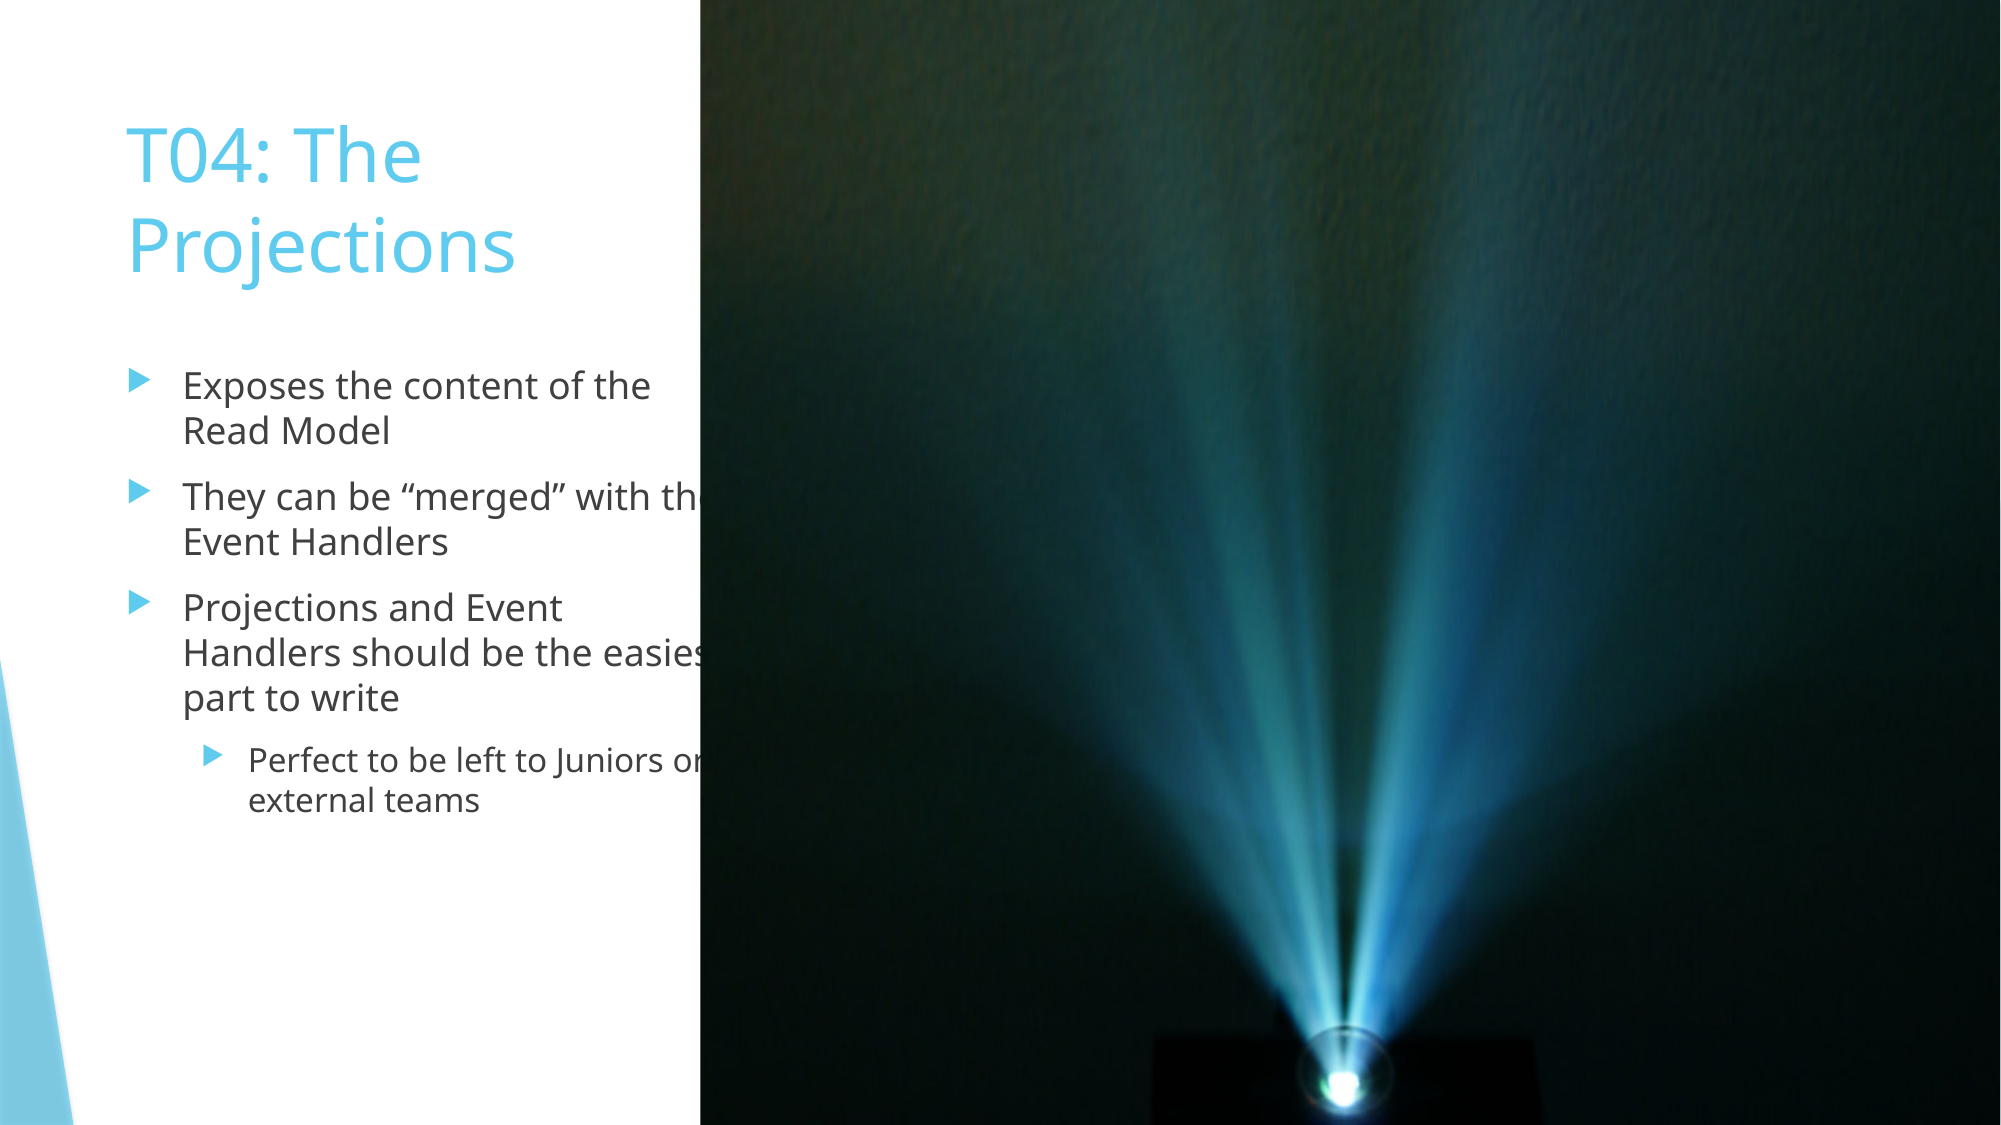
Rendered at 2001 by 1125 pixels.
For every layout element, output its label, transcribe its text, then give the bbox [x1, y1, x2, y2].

list Exposes the content of the Read Model They can be “merged” with the Event Handlers Projections and Event Handlers should be the easiest part to write Perfect to be left to Juniors or external teams [111, 354, 695, 992]
title T04: The Projections [111, 99, 695, 317]
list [699, 0, 2000, 1125]
